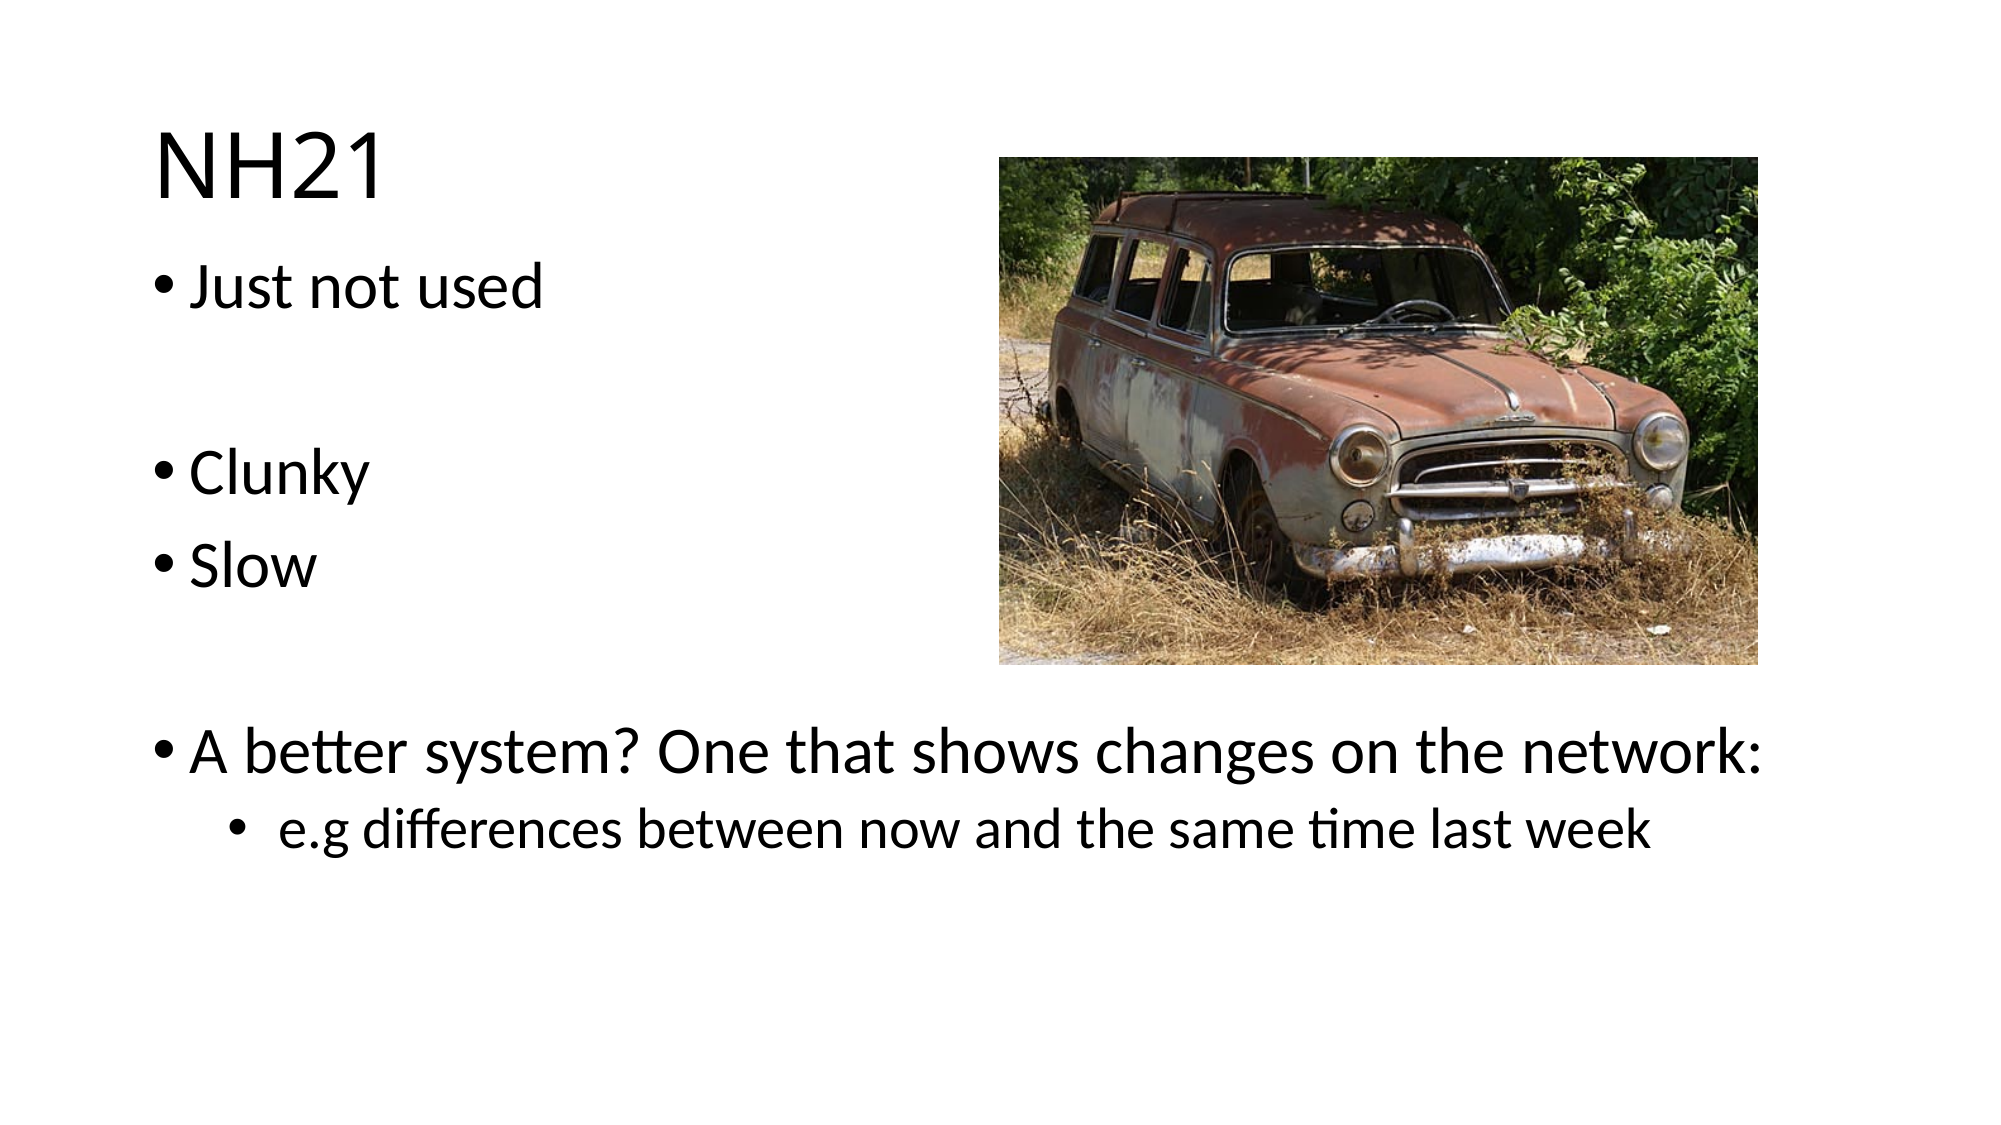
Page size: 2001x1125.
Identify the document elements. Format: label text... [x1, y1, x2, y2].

title NH21 [137, 59, 1863, 243]
picture [999, 157, 1758, 665]
list Just not used Clunky Slow A better system? One that shows changes on the network: e.g differences between now and the same time last week [137, 243, 1863, 1086]
